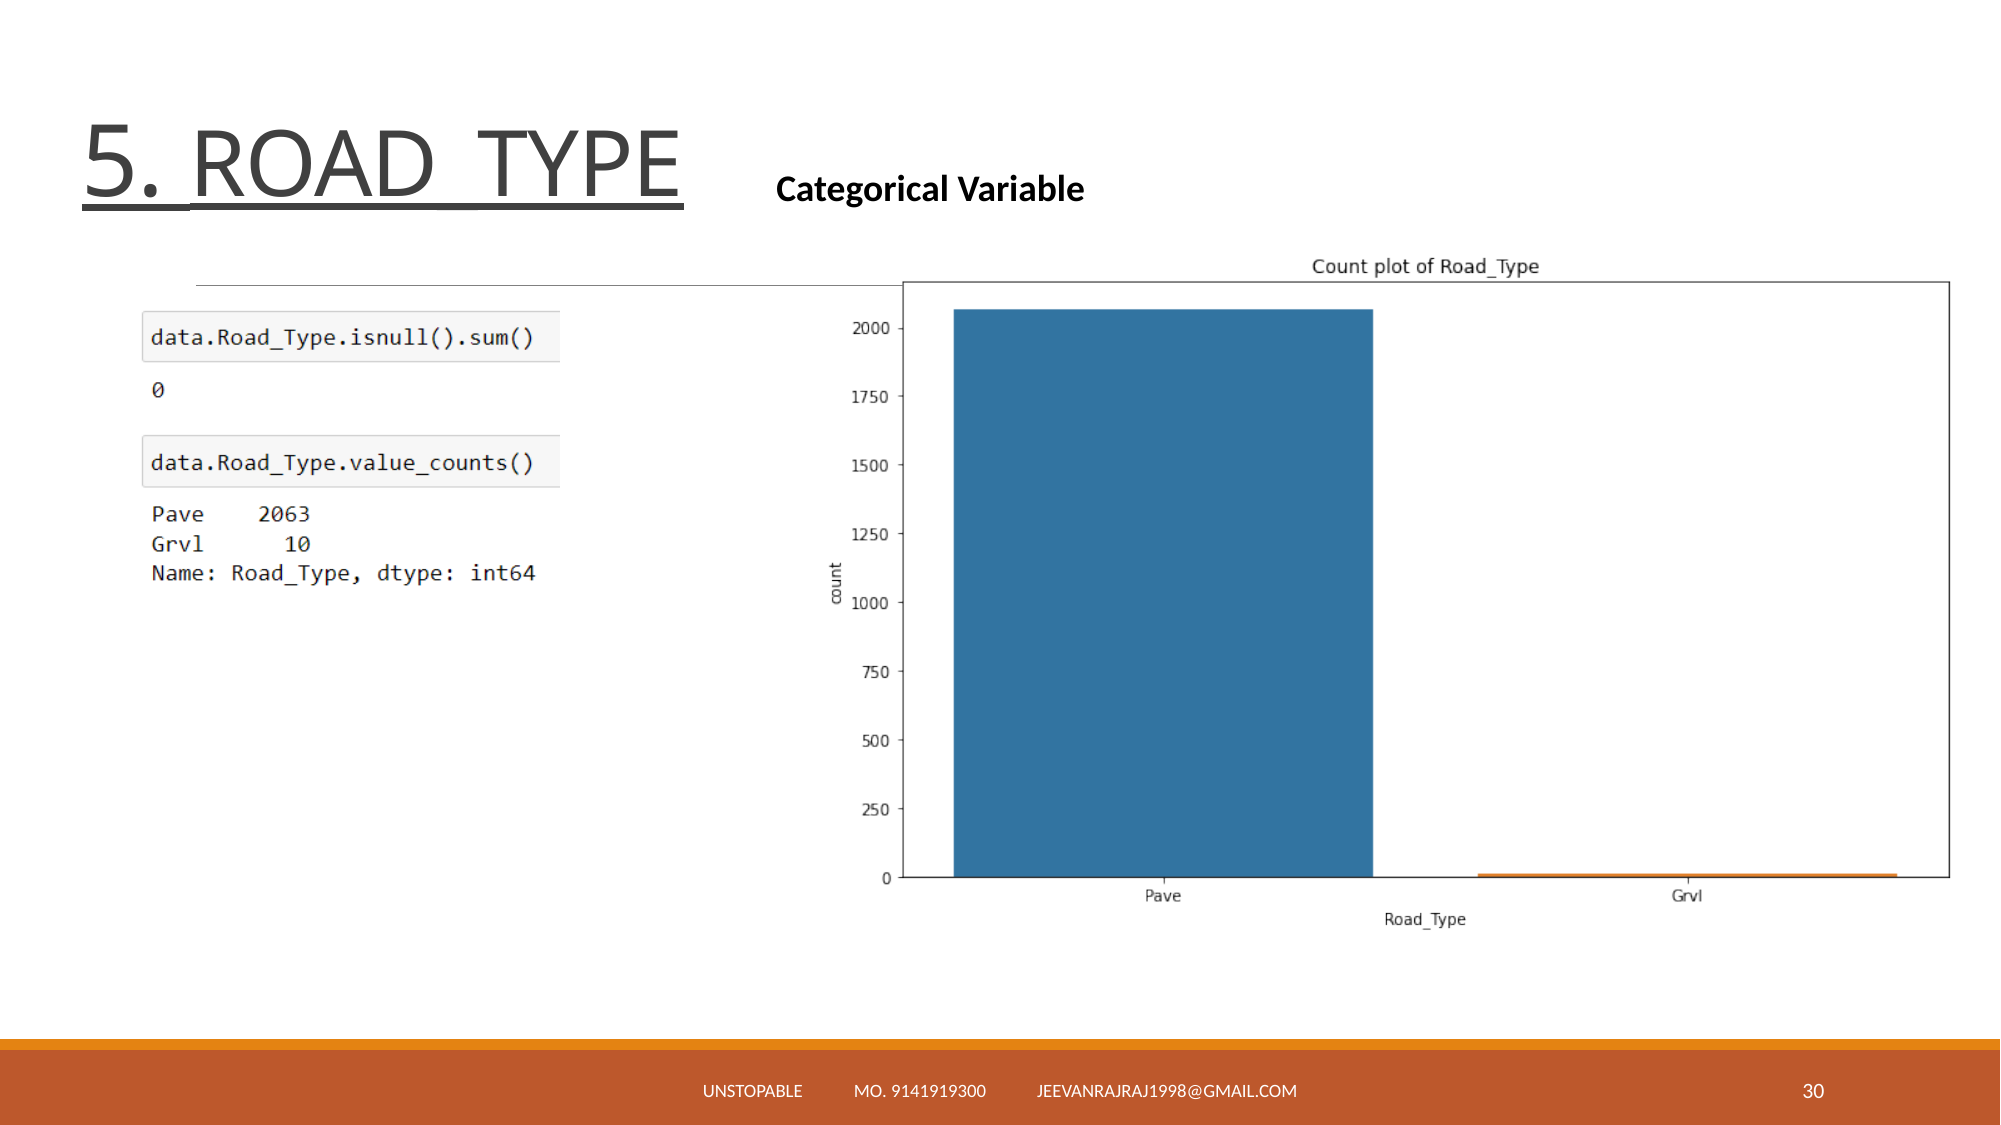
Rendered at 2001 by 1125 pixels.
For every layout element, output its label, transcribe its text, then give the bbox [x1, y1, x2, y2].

slide_number 30 [1624, 1059, 1840, 1120]
picture [818, 246, 1960, 939]
footer unstopable Mo. 9141919300 jeevanrajraj1998@gmail.com [604, 1059, 1396, 1120]
picture [136, 305, 561, 594]
title 5. ROAD_TYPE [66, 48, 1717, 225]
text_box Categorical Variable [761, 156, 1762, 217]
